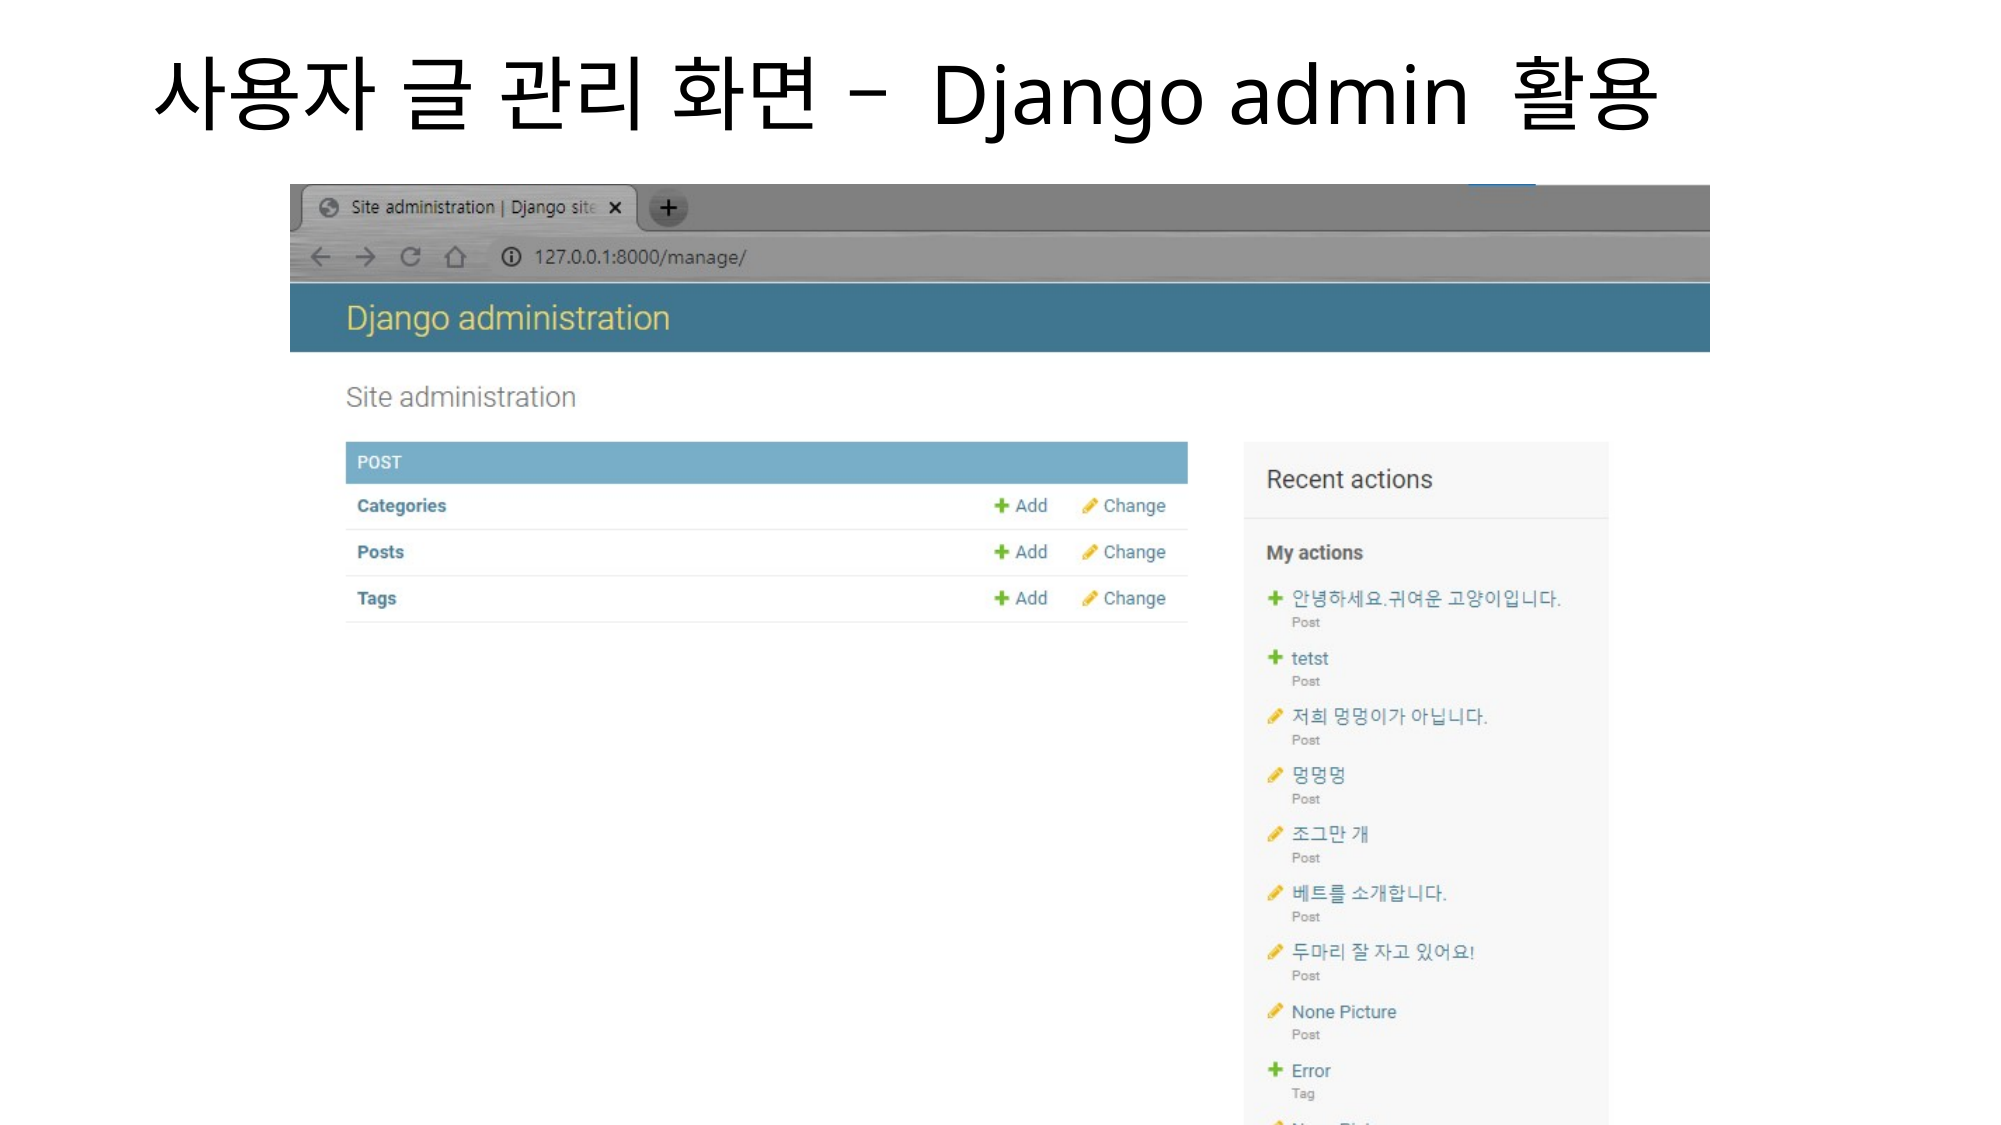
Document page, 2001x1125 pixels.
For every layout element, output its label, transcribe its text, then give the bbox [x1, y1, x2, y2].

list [290, 184, 1710, 1125]
title 사용자 글 관리 화면 – Django admin 활용 [137, 11, 1863, 185]
